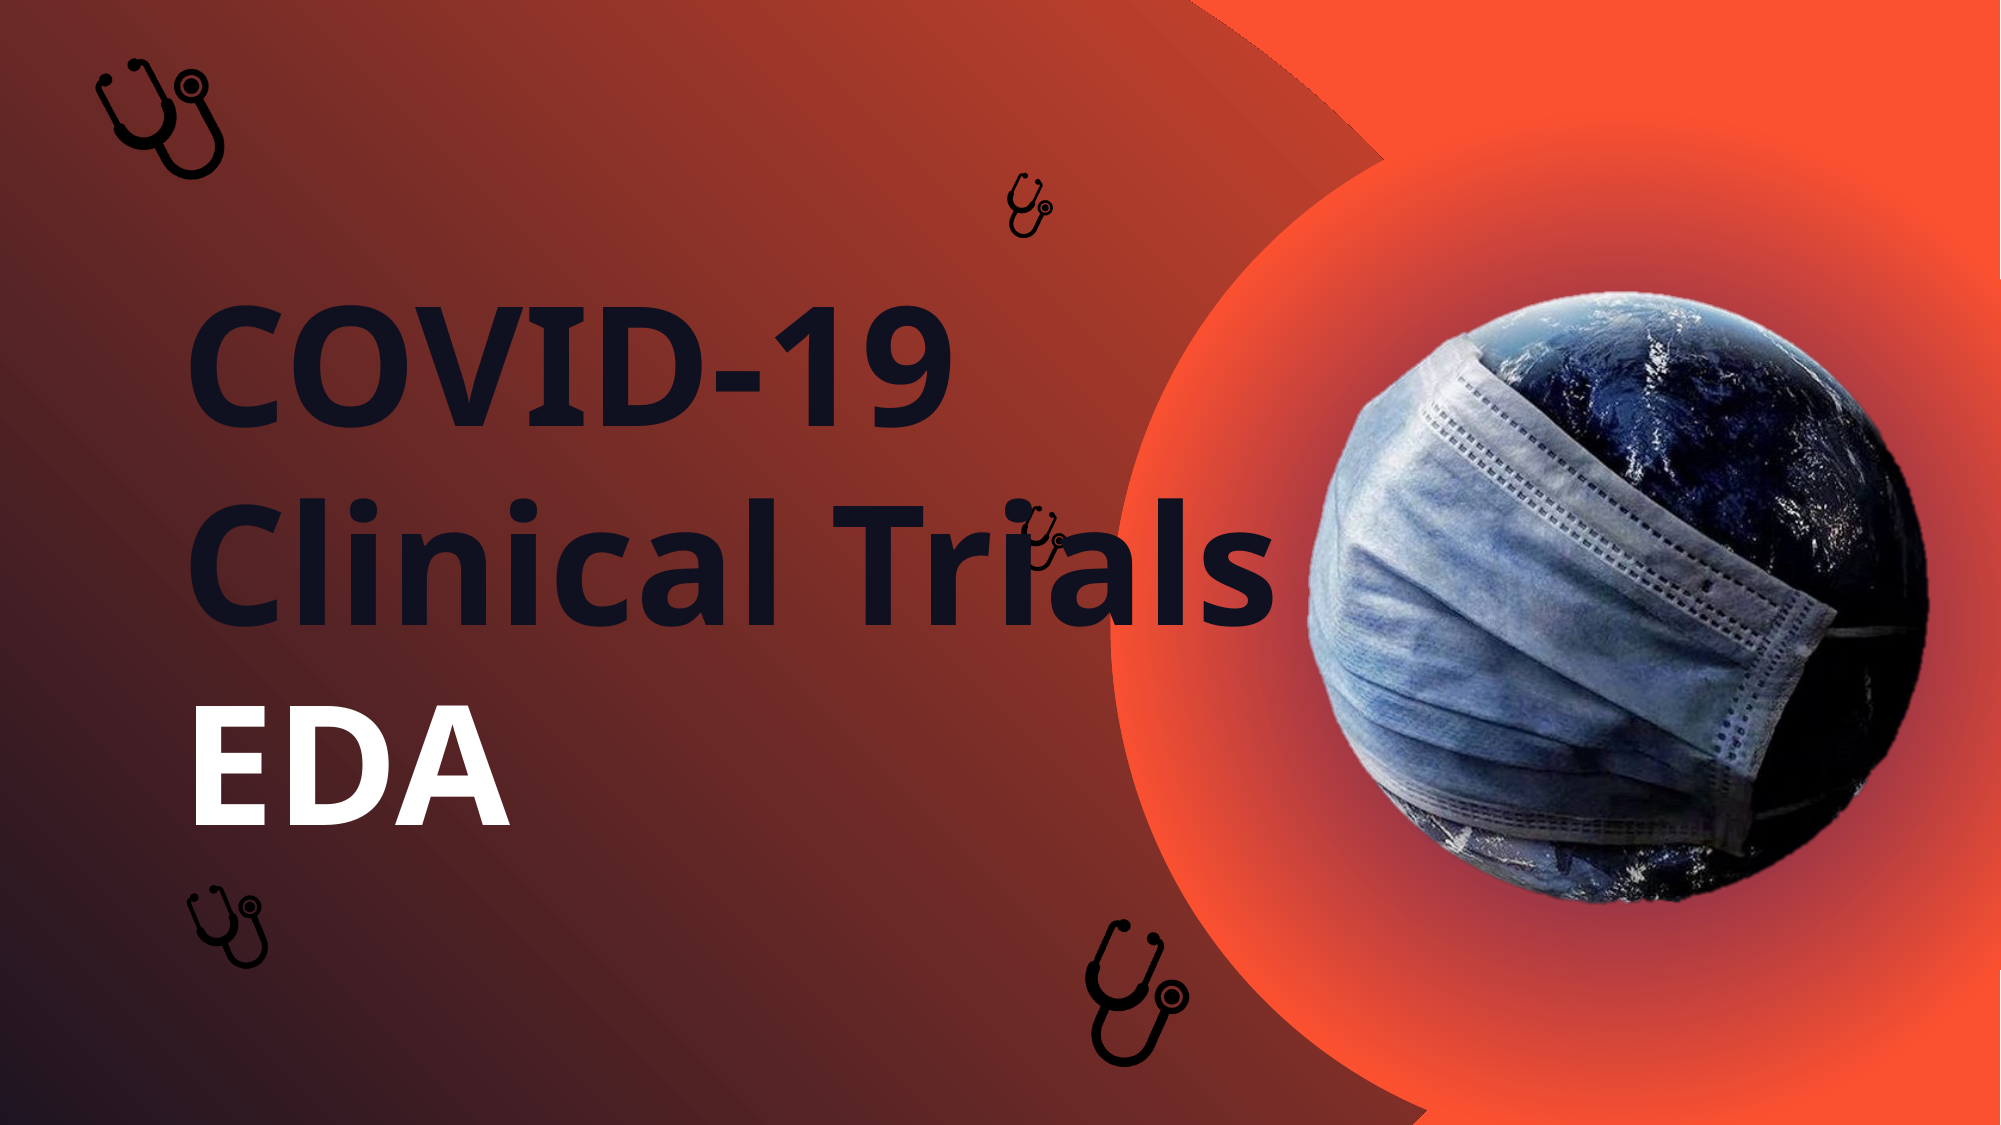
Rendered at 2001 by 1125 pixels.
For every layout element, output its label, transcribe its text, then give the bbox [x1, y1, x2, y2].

text_box COVID-19 Clinical Trials EDA [167, 251, 1109, 867]
picture [984, 164, 1071, 251]
picture [168, 867, 297, 991]
picture [1007, 507, 1075, 575]
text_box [1109, 43, 2000, 1125]
text_box [0, 0, 1253, 1125]
picture [1033, 899, 1207, 1073]
picture [66, 17, 269, 220]
